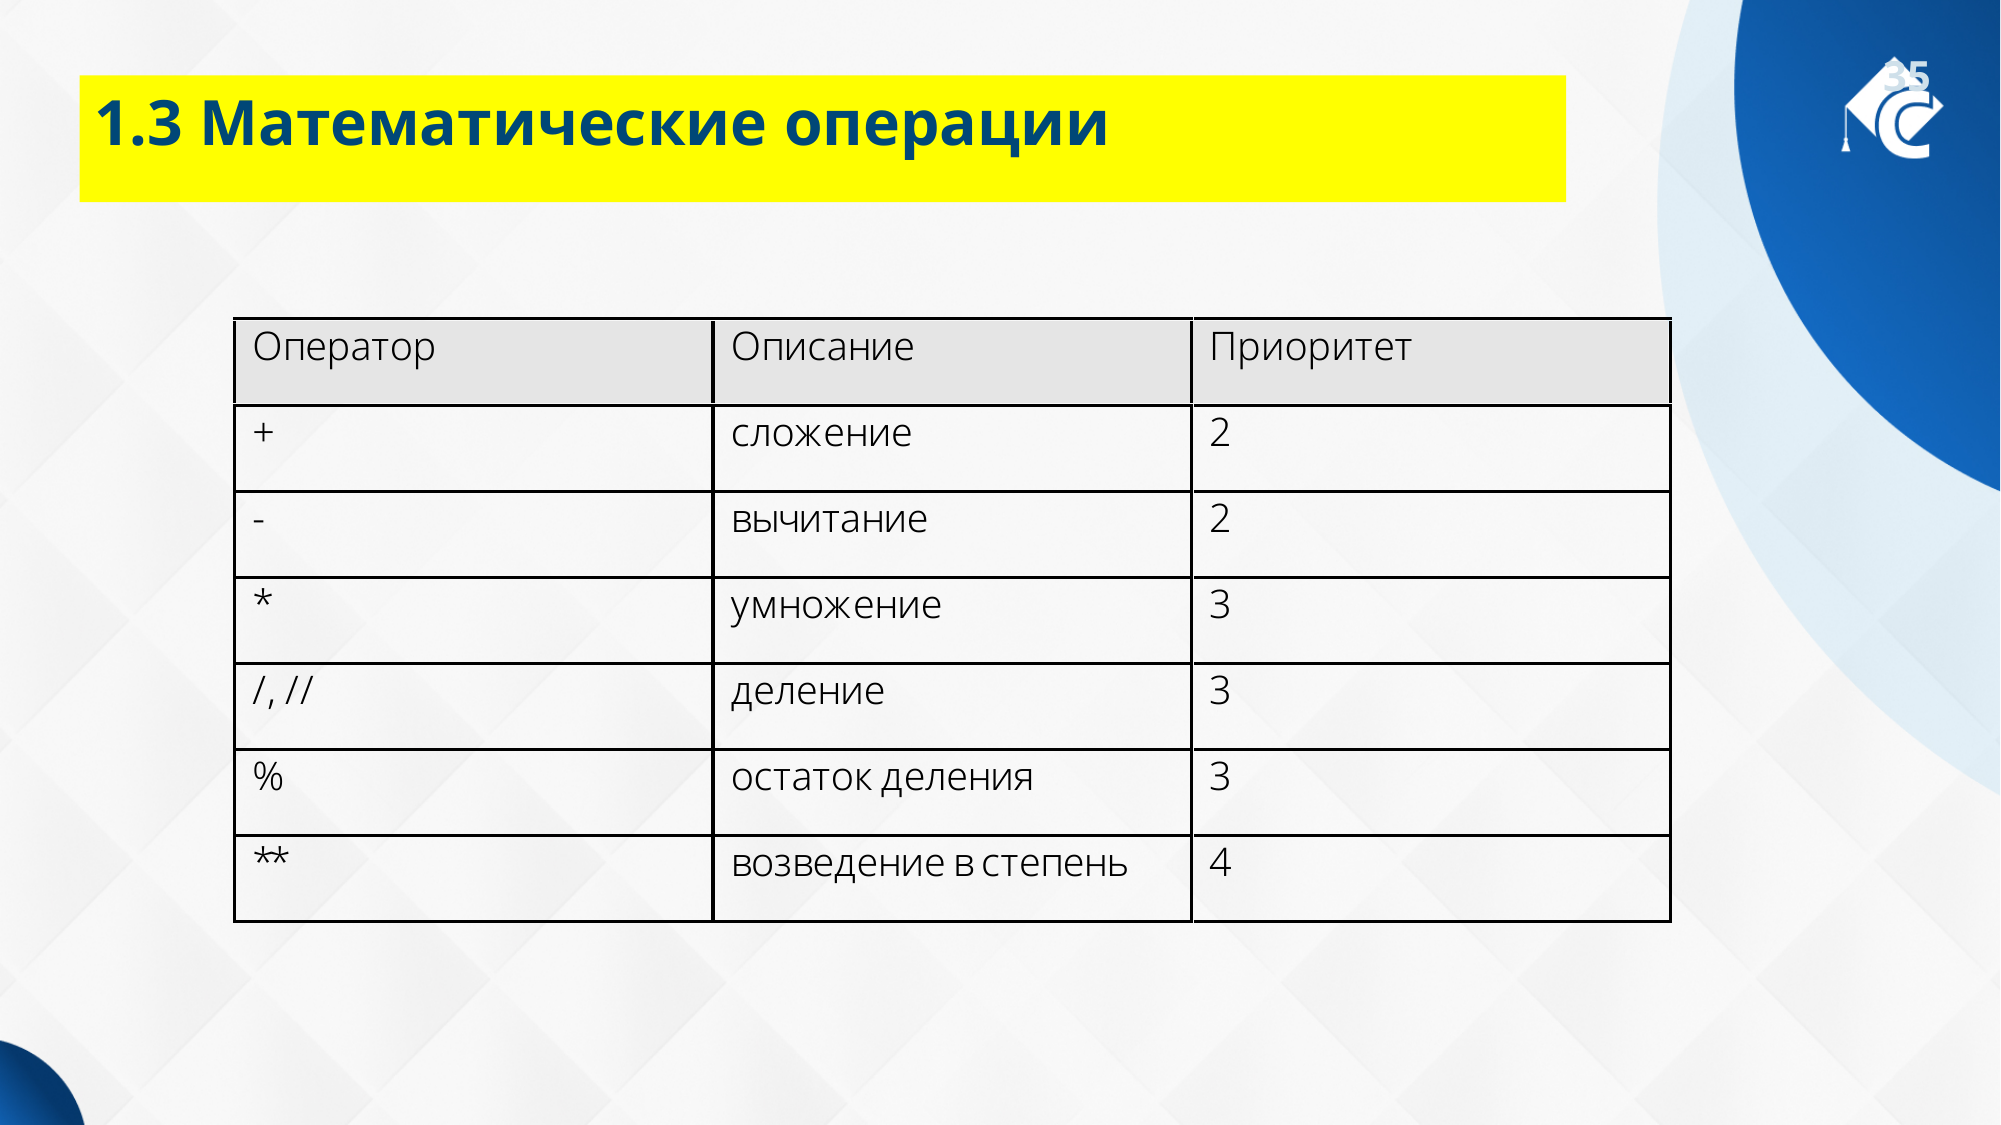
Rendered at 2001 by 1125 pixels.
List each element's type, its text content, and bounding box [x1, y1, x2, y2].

picture [0, 0, 2001, 1125]
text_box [232, 316, 1768, 998]
title 1.3 Математические операции [79, 75, 1567, 203]
